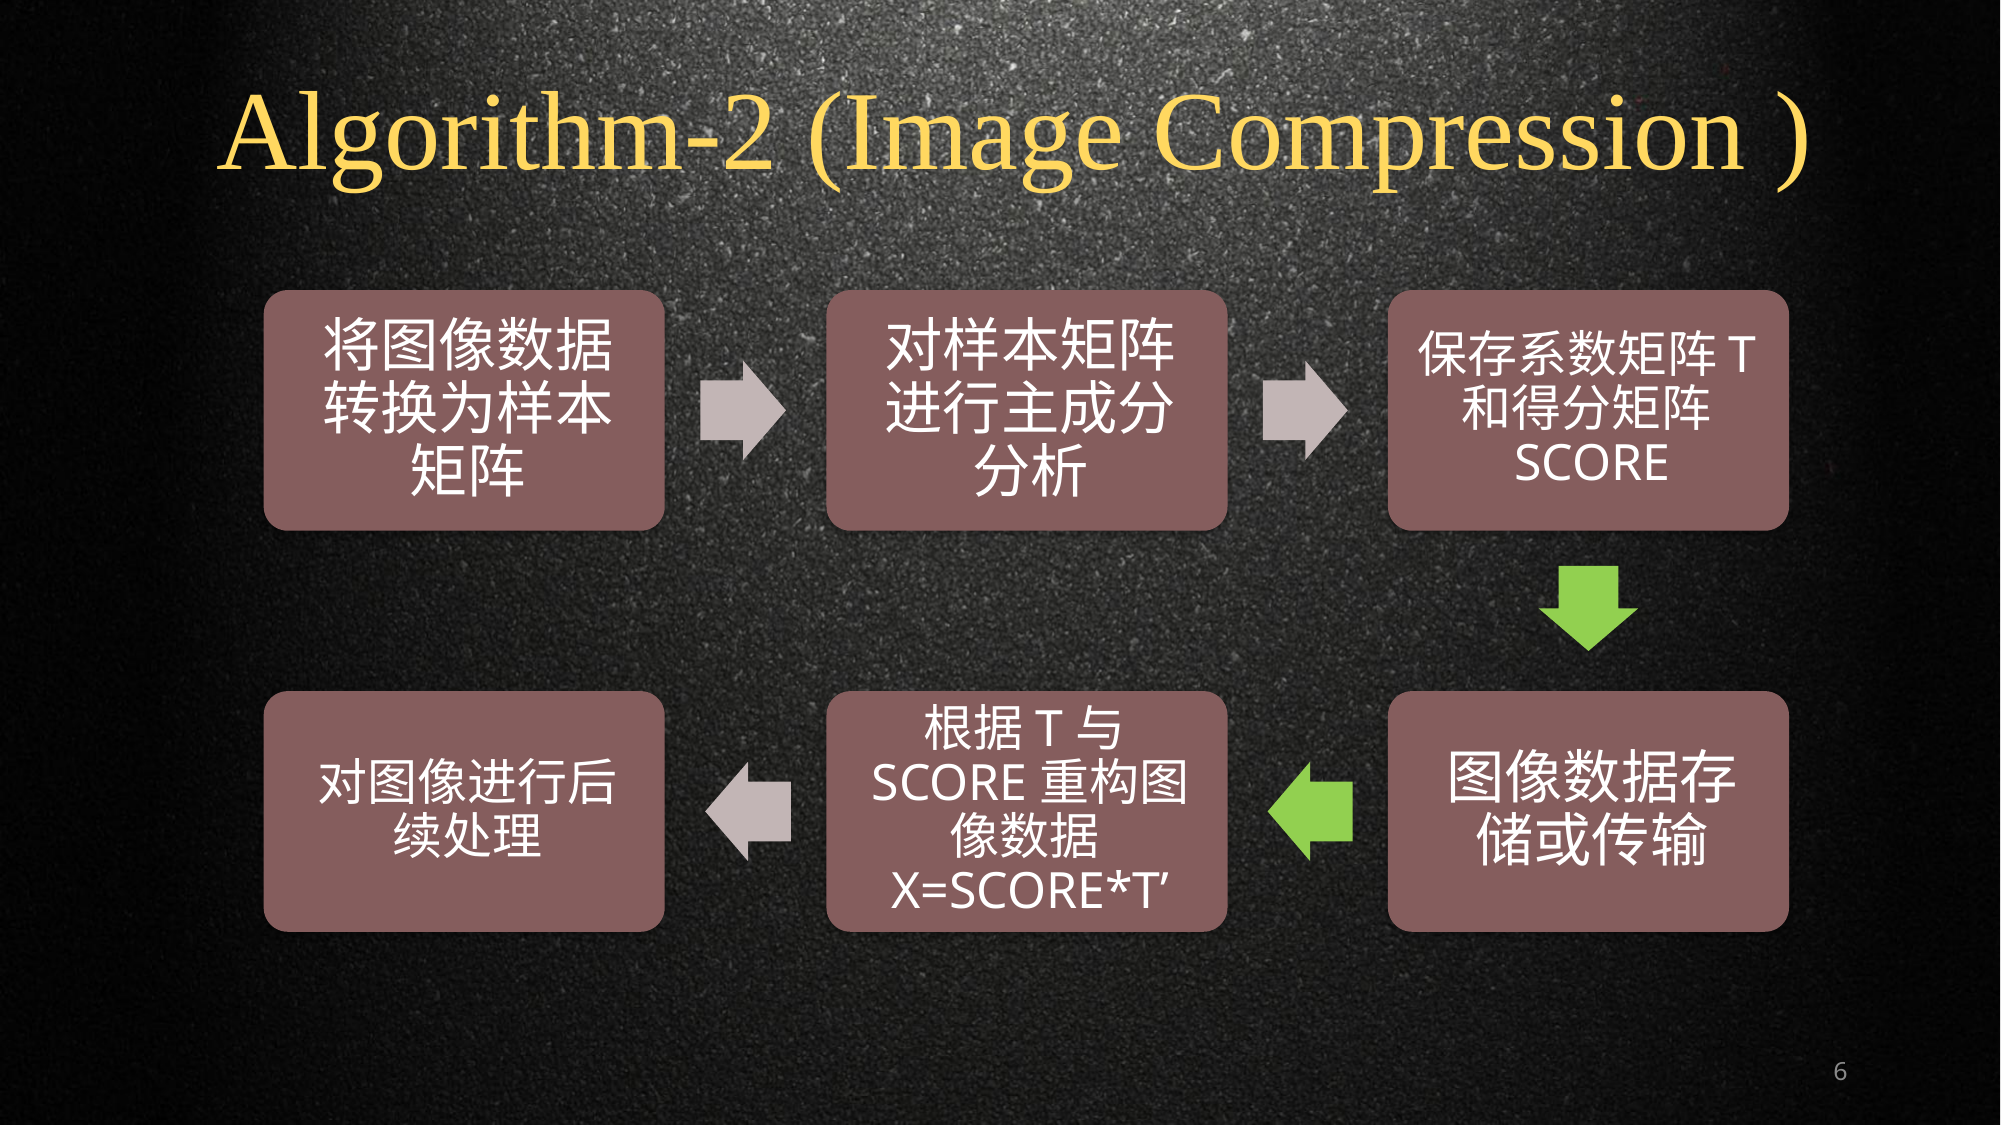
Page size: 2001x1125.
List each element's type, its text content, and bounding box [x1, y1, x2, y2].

slide_number 6 [1412, 1042, 1863, 1103]
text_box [263, 166, 1791, 1056]
picture [0, 0, 2001, 1125]
text_box Algorithm-2 (Image Compression ) [196, 46, 1834, 202]
